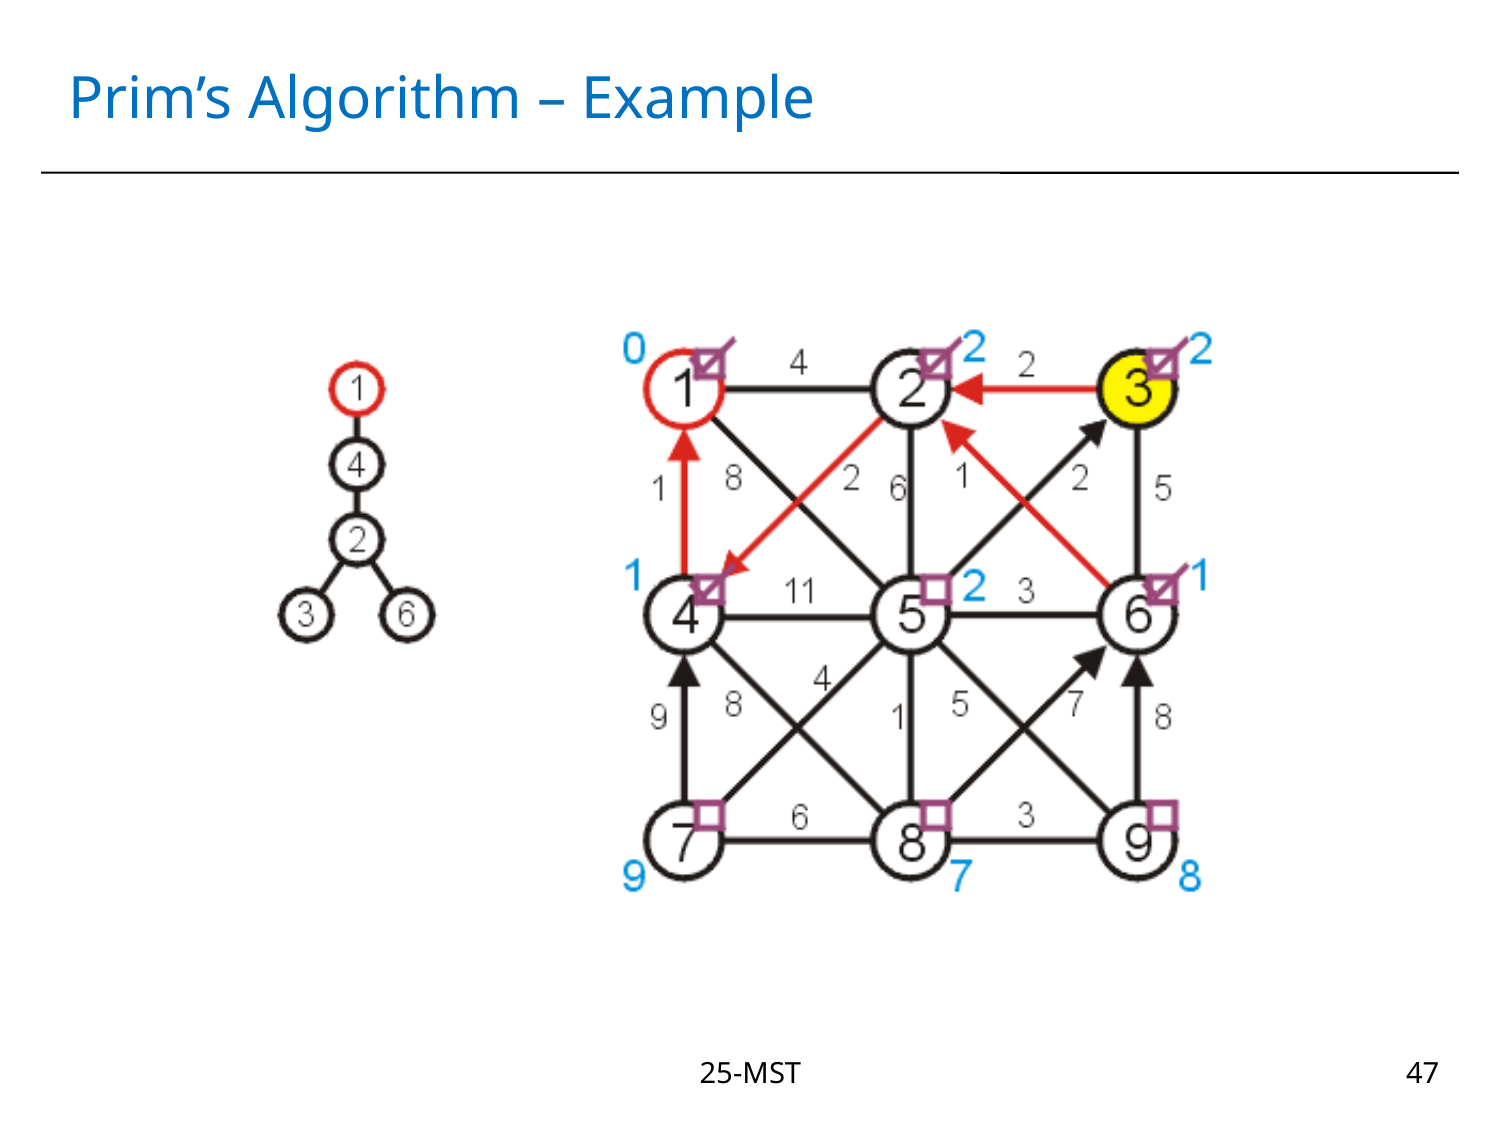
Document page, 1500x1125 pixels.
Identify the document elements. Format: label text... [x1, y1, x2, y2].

slide_number 47 [1104, 1046, 1455, 1125]
title Prim’s Algorithm – Example [52, 30, 1448, 159]
picture [218, 326, 1227, 906]
footer 25-MST [502, 1046, 999, 1125]
